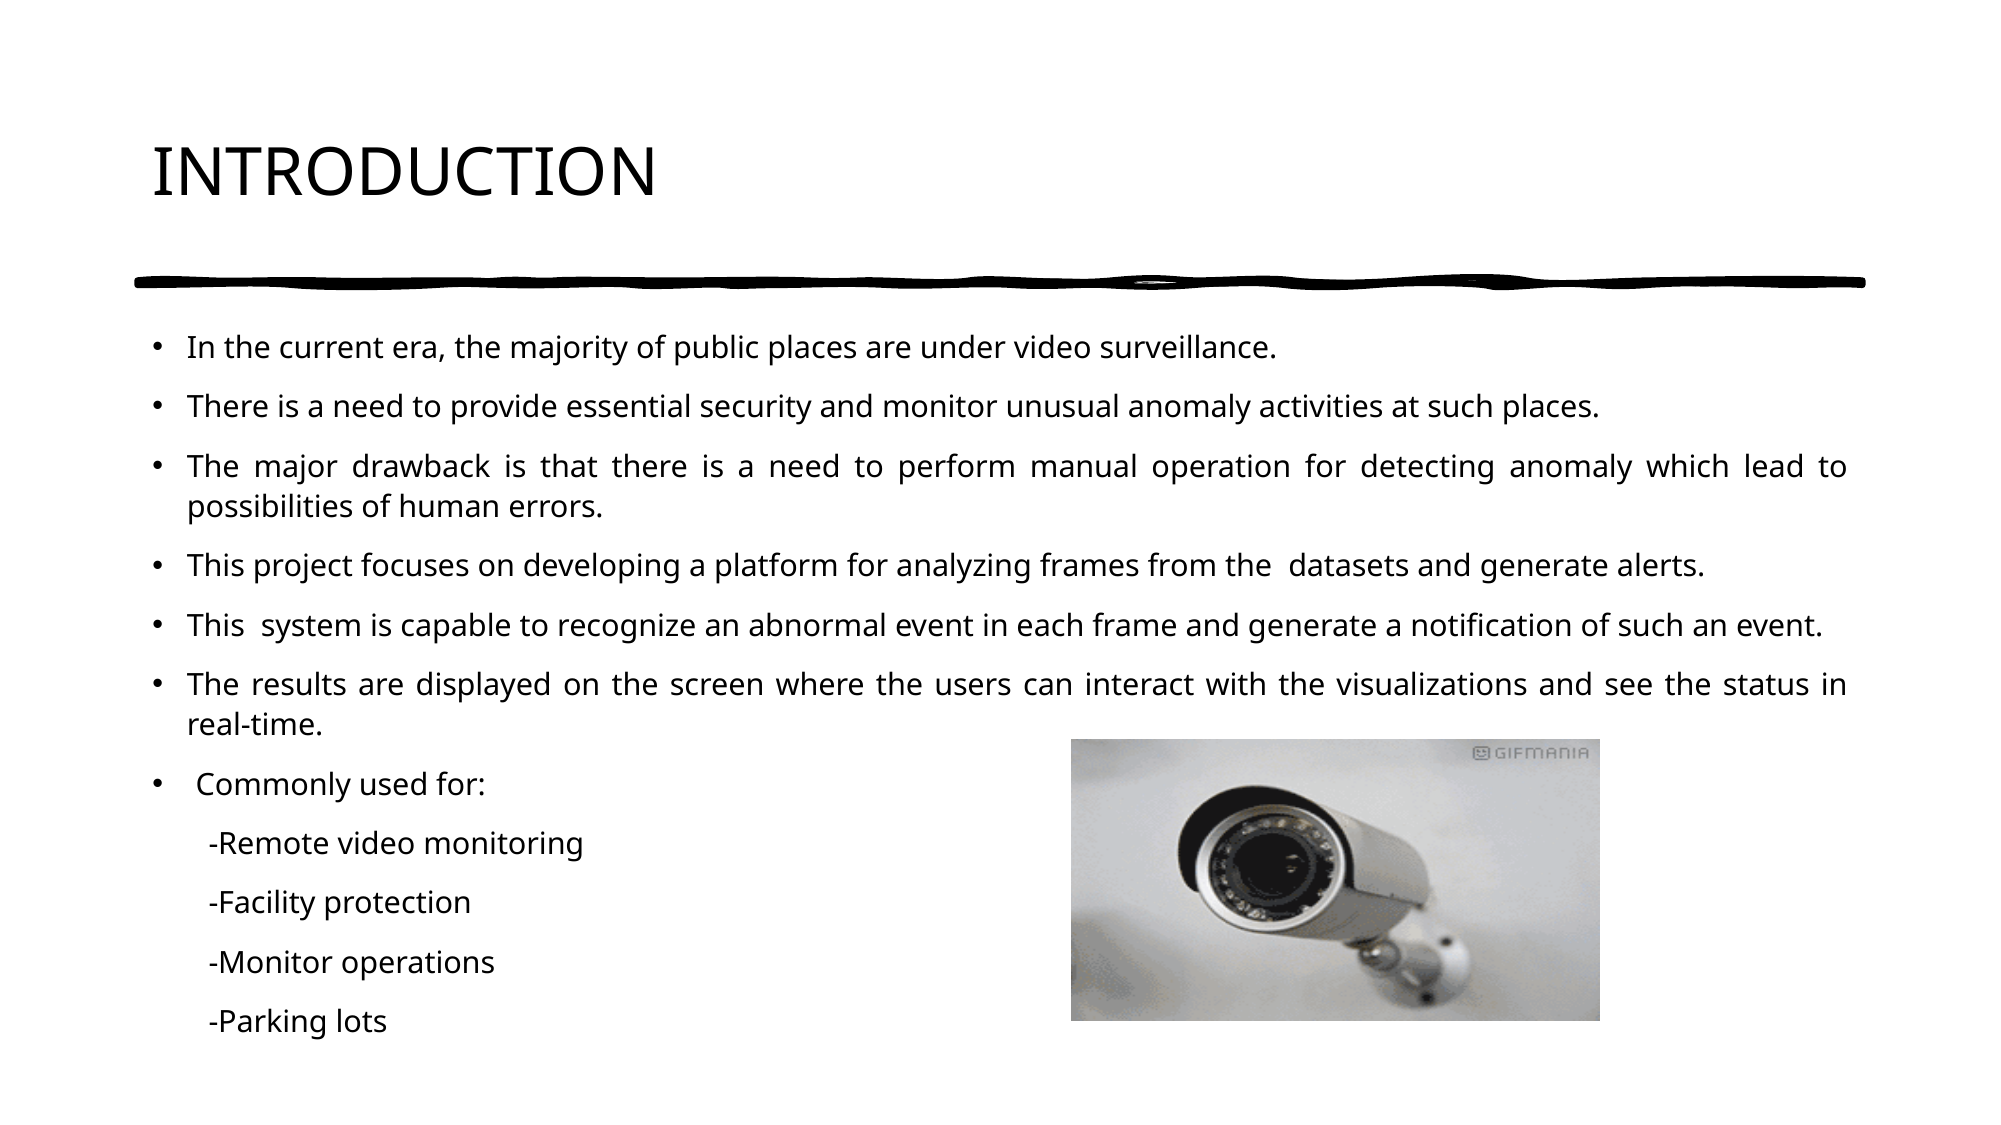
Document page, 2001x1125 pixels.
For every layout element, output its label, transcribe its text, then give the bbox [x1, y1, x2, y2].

title INTRODUCTION [137, 59, 1863, 278]
picture [1071, 739, 1600, 1021]
list In the current era, the majority of public places are under video surveillance. There is a need to provide essential security and monitor unusual anomaly activities at such places. The major drawback is that there is a need to perform manual operation for detecting anomaly which lead to possibilities of human errors. This project focuses on developing a platform for analyzing frames from the datasets and generate alerts. This system is capable to recognize an abnormal event in each frame and generate a notification of such an event. The results are displayed on the screen where the users can interact with the visualizations and see the status in real-time. Commonly used for: -Remote video monitoring -Facility protection -Monitor operations -Parking lots [137, 316, 1863, 1066]
